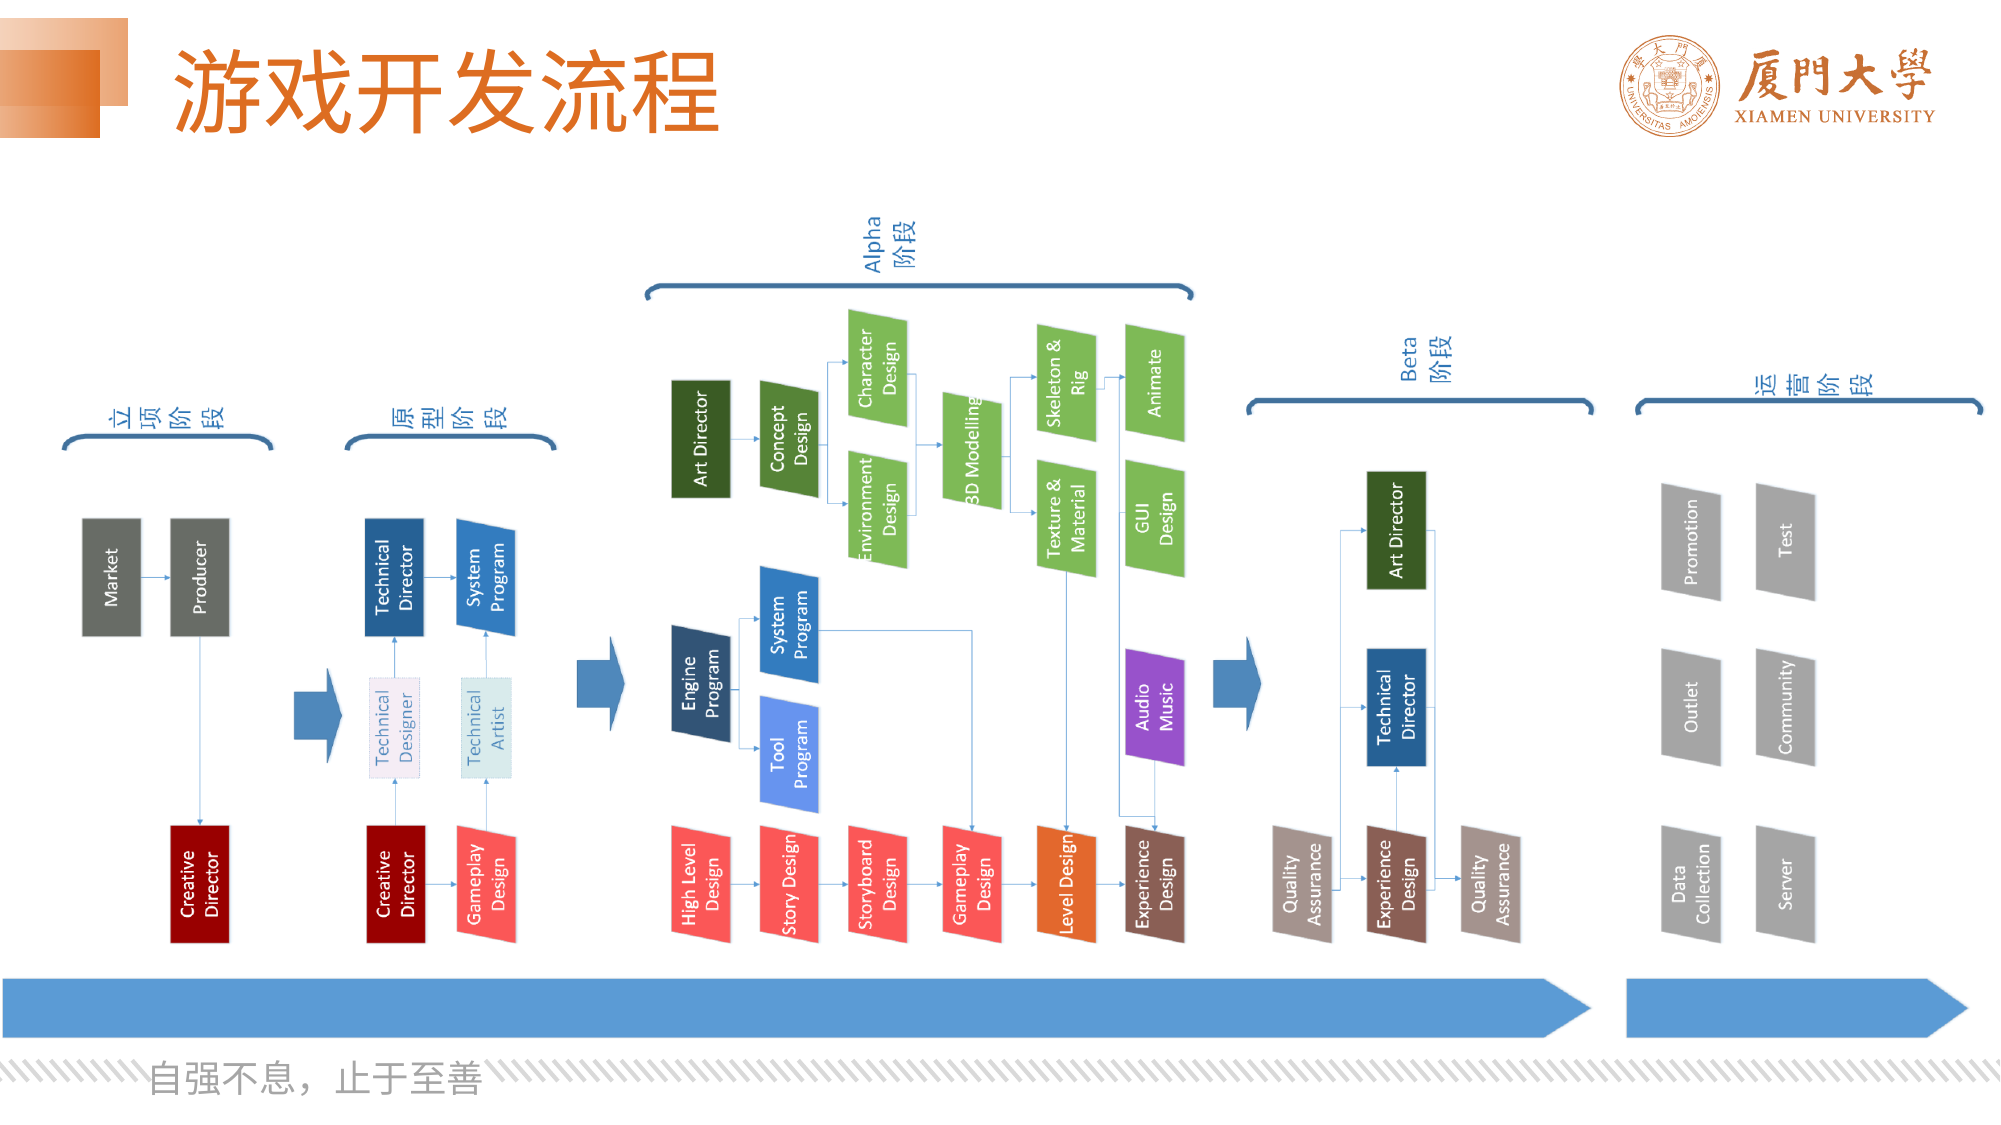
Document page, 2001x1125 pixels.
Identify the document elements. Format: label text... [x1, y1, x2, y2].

title 游戏开发流程 [1437, 16, 1882, 156]
title 游戏开发流程 [156, 16, 552, 156]
picture [3, 0, 1987, 1125]
